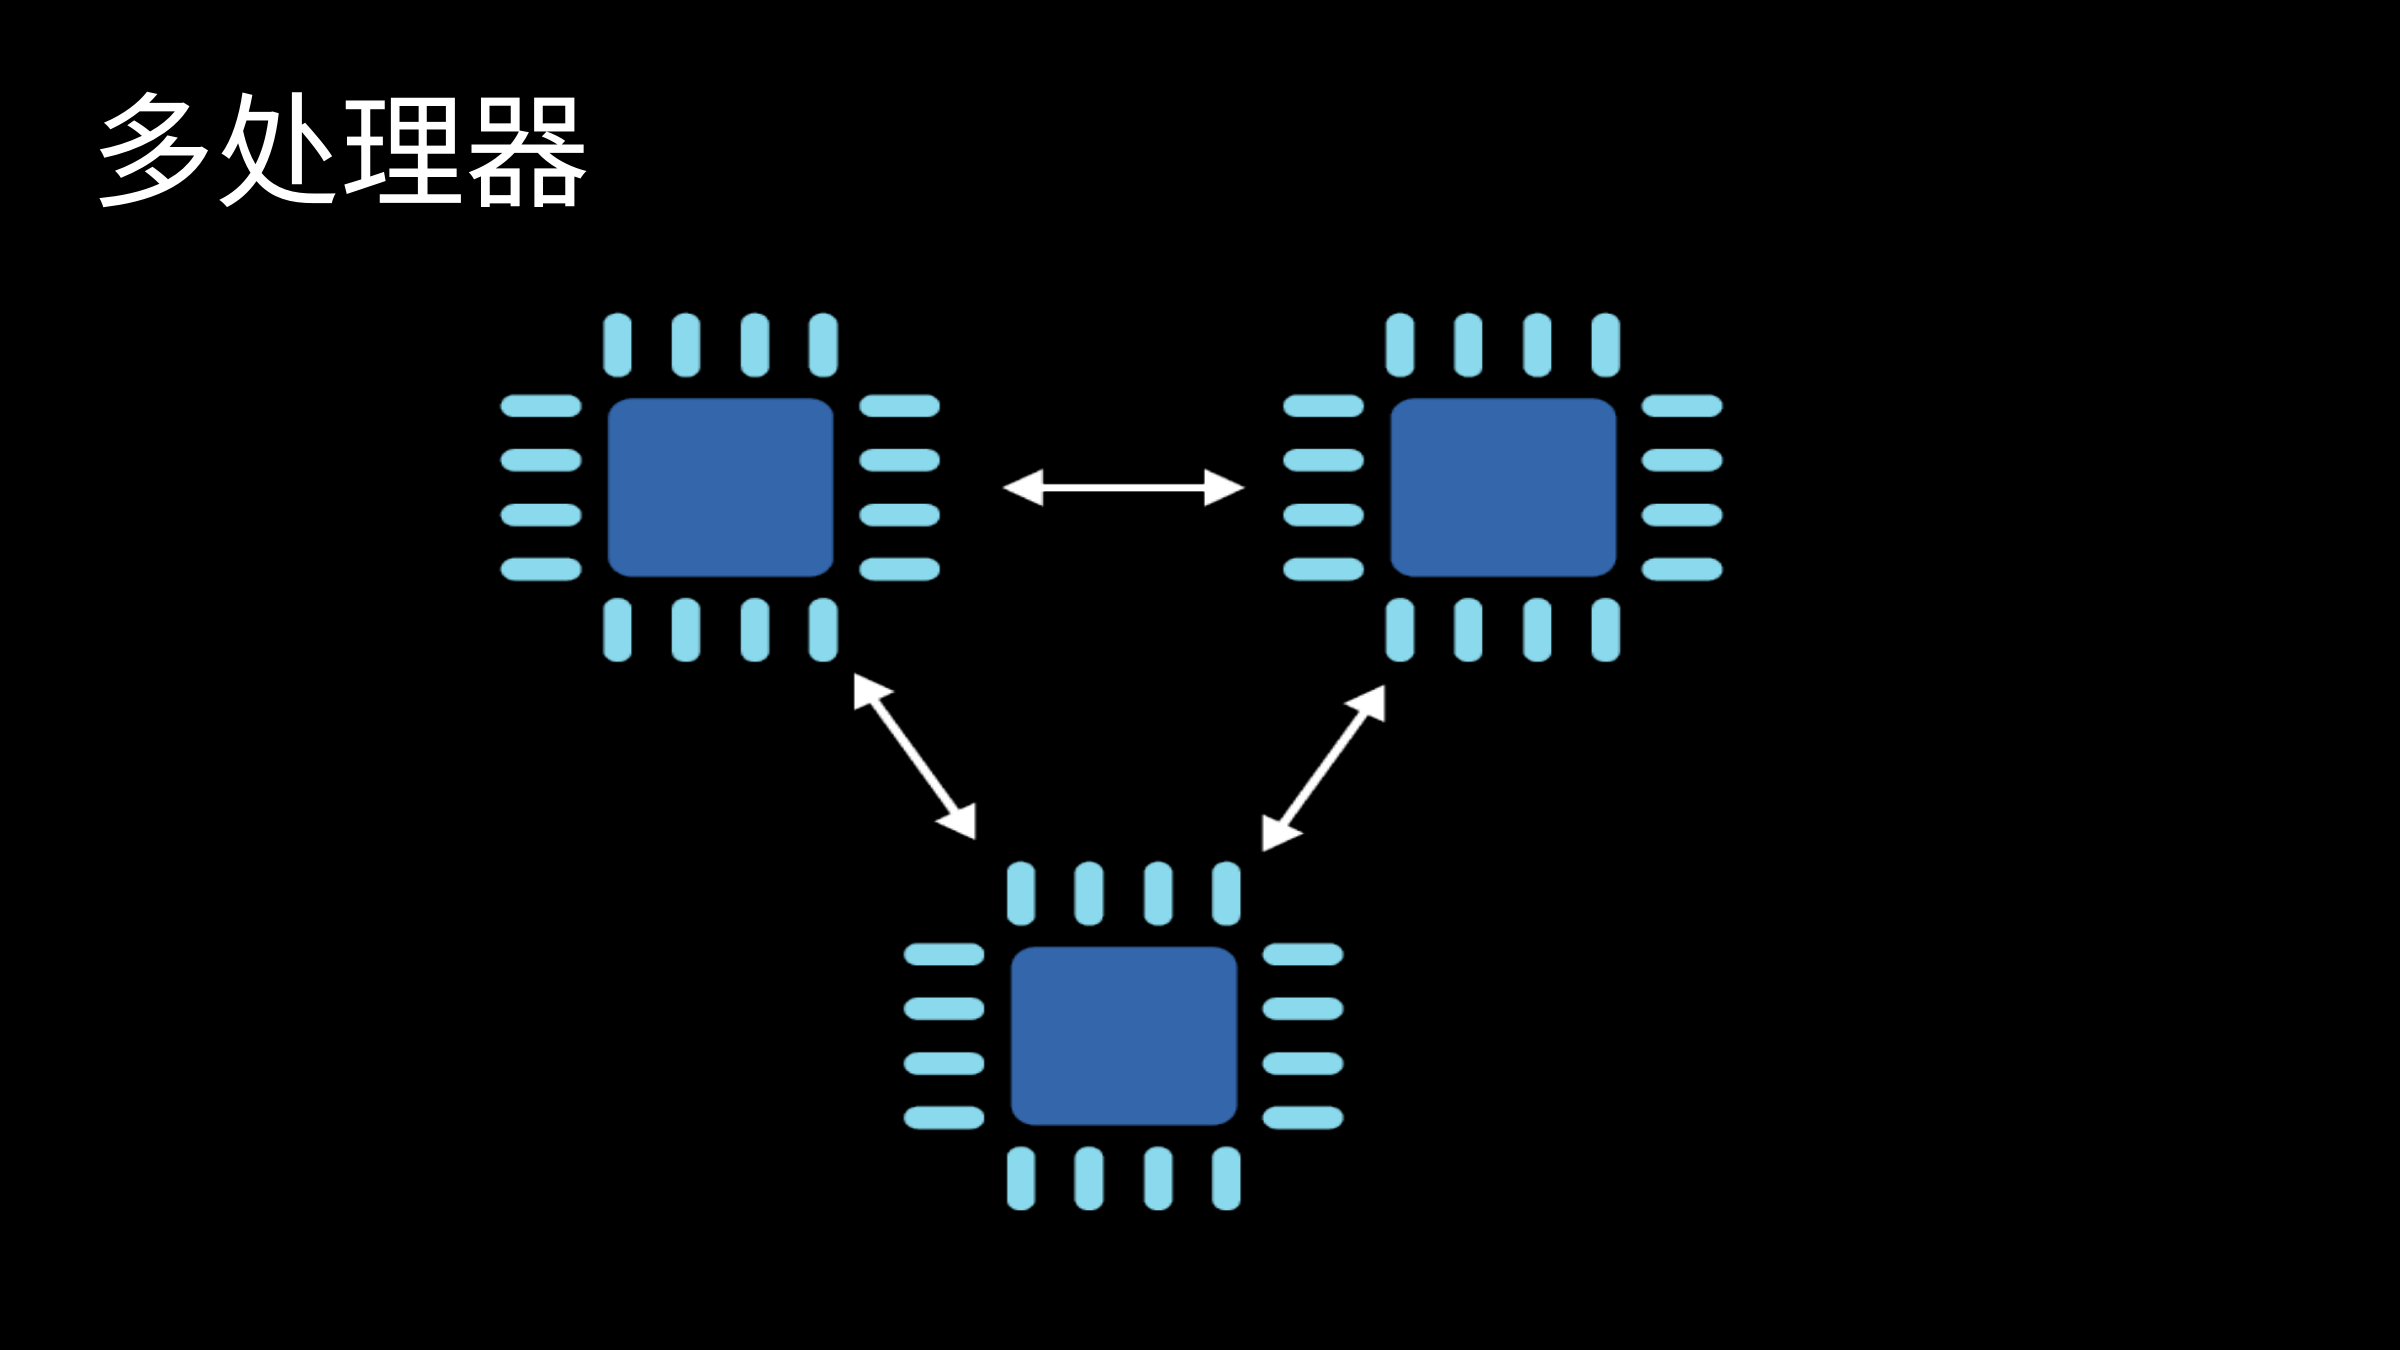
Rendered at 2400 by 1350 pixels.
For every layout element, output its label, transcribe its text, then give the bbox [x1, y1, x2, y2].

title 多处理器 [75, 75, 2325, 255]
picture [497, 310, 1730, 1215]
